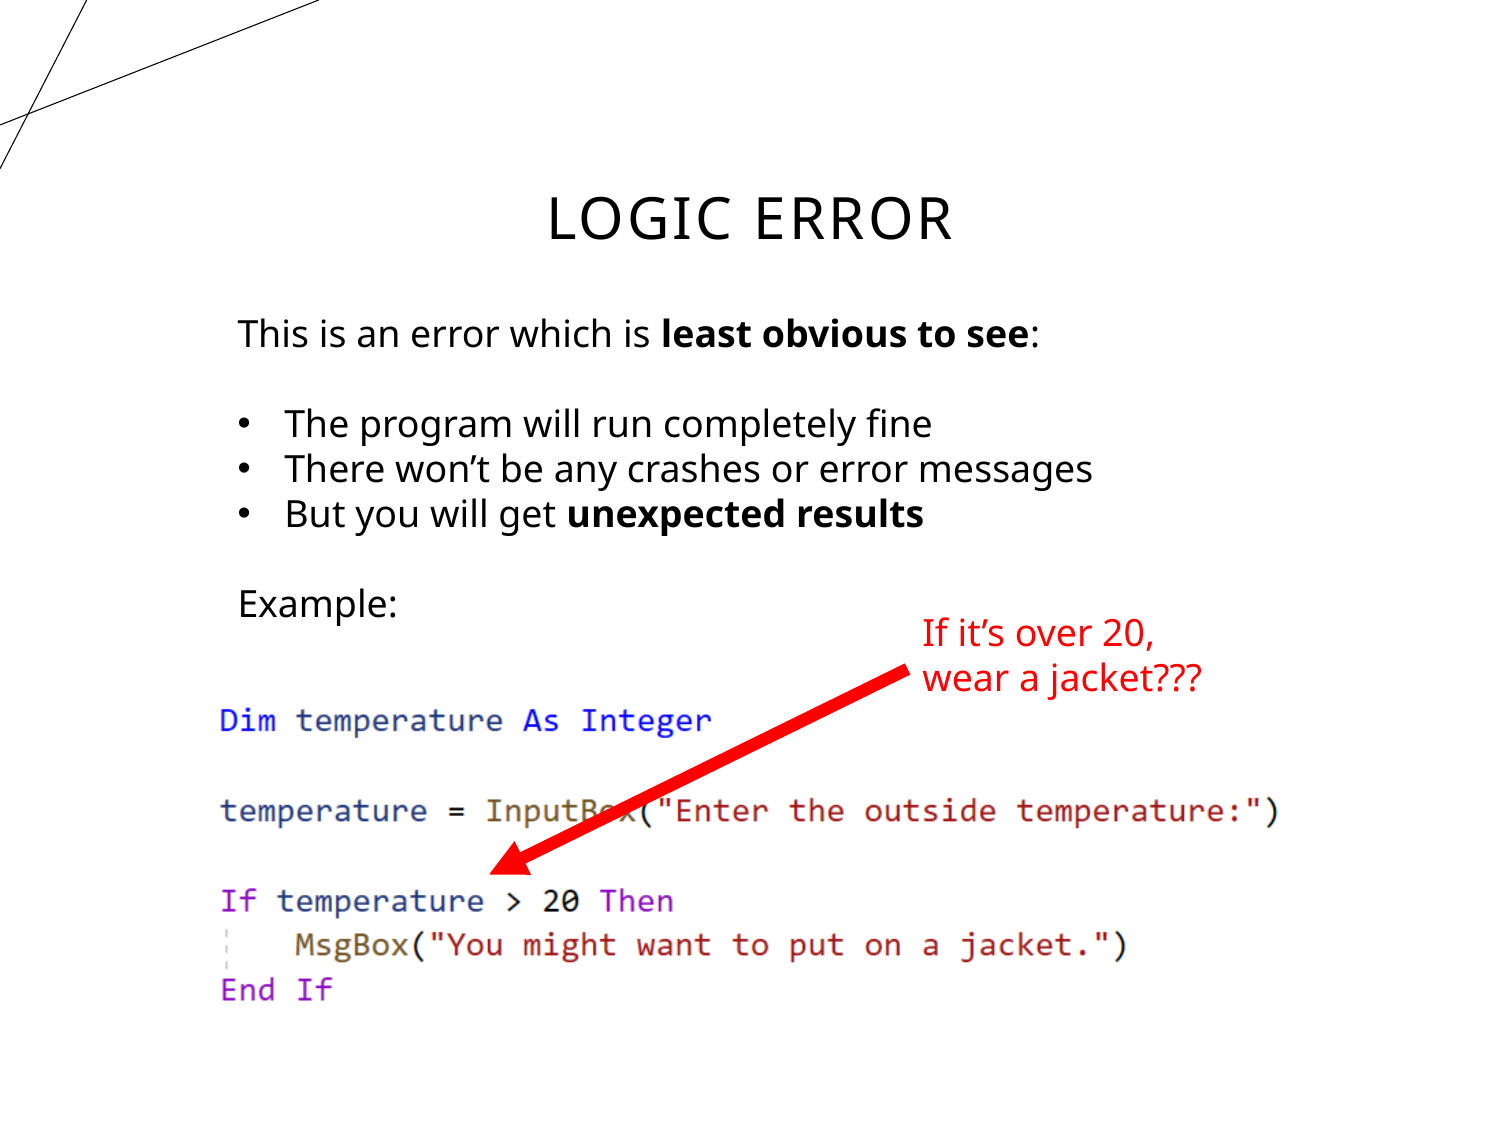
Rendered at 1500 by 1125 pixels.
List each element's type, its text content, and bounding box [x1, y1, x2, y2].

text_box This is an error which is least obvious to see: The program will run completely fine There won’t be any crashes or error messages But you will get unexpected results Example: [222, 302, 1296, 723]
text_box If it’s over 20, wear a jacket??? [907, 601, 1255, 697]
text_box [489, 668, 908, 875]
title Logic Error [103, 112, 1397, 330]
picture [213, 697, 1287, 1013]
